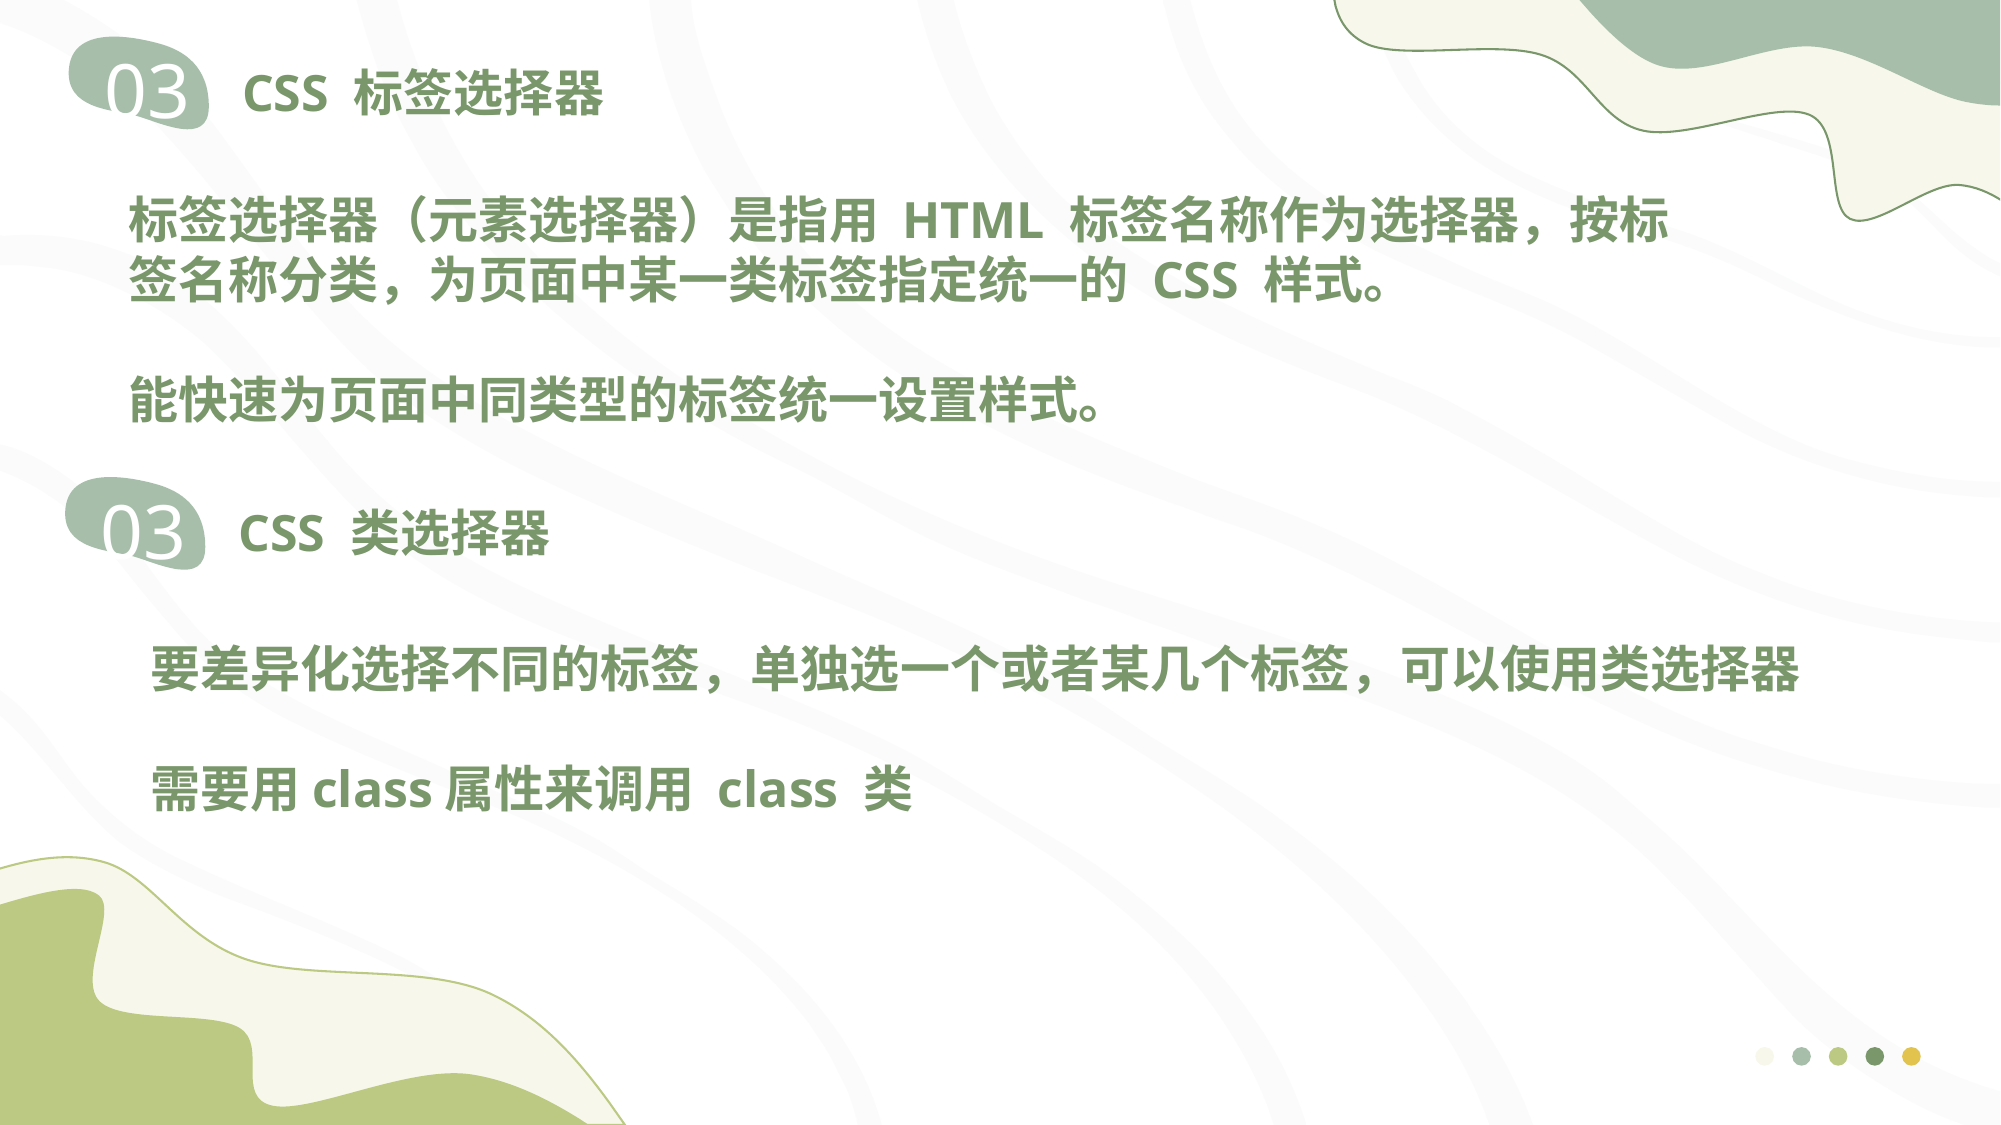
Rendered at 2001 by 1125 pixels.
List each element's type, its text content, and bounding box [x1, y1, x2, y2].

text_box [68, 36, 798, 143]
text_box 标签选择器（元素选择器）是指用 HTML 标签名称作为选择器，按标签名称分类，为页面中某一类标签指定统一的 CSS 样式。 能快速为页面中同类型的标签统一设置样式。 [114, 181, 1701, 436]
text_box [65, 477, 795, 584]
text_box 要差异化选择不同的标签，单独选一个或者某几个标签，可以使用类选择器 需要用class属性来调用 class 类 [135, 629, 1891, 825]
